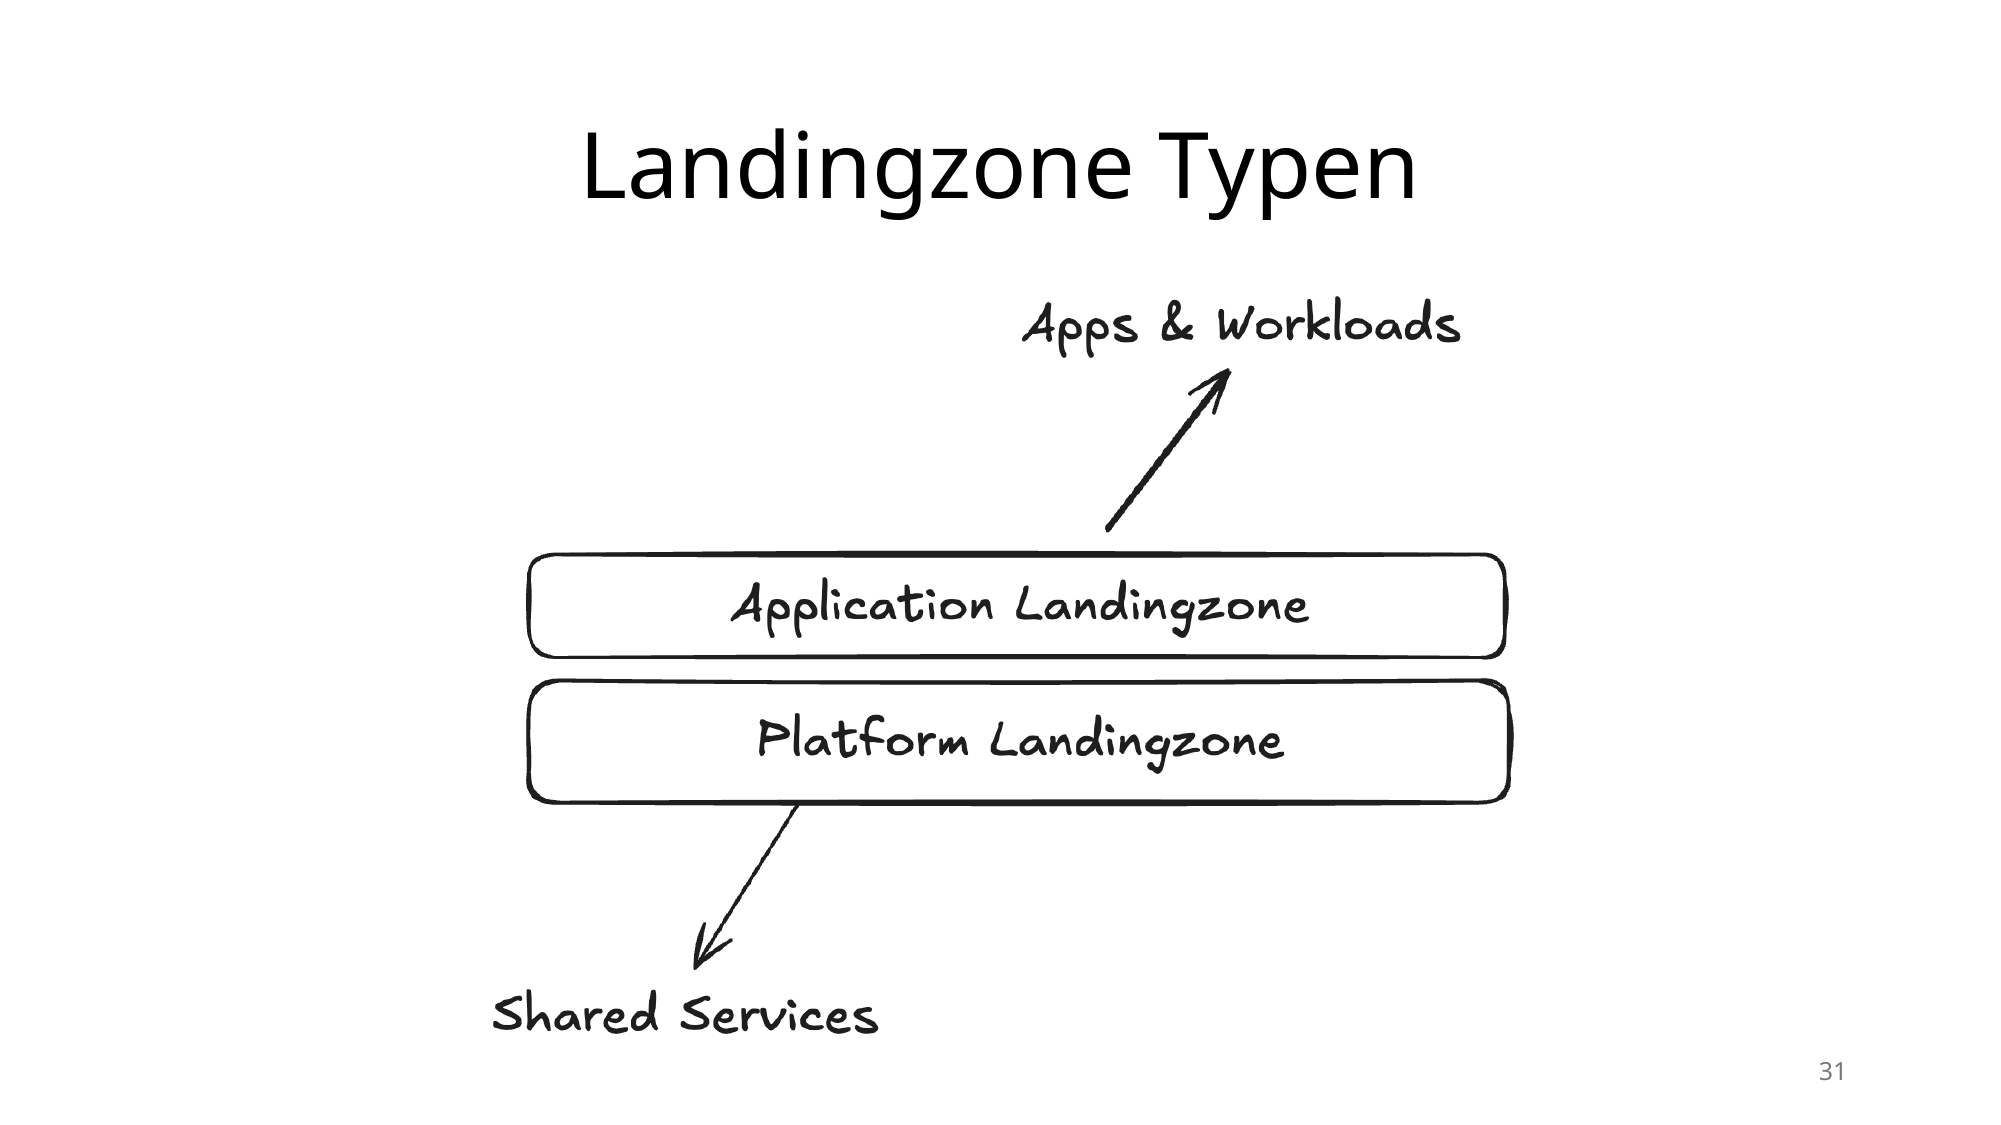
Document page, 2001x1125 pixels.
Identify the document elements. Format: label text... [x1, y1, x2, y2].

slide_number 31 [1412, 1042, 1863, 1103]
picture [474, 276, 1526, 1066]
title Landingzone Typen [137, 59, 1863, 278]
